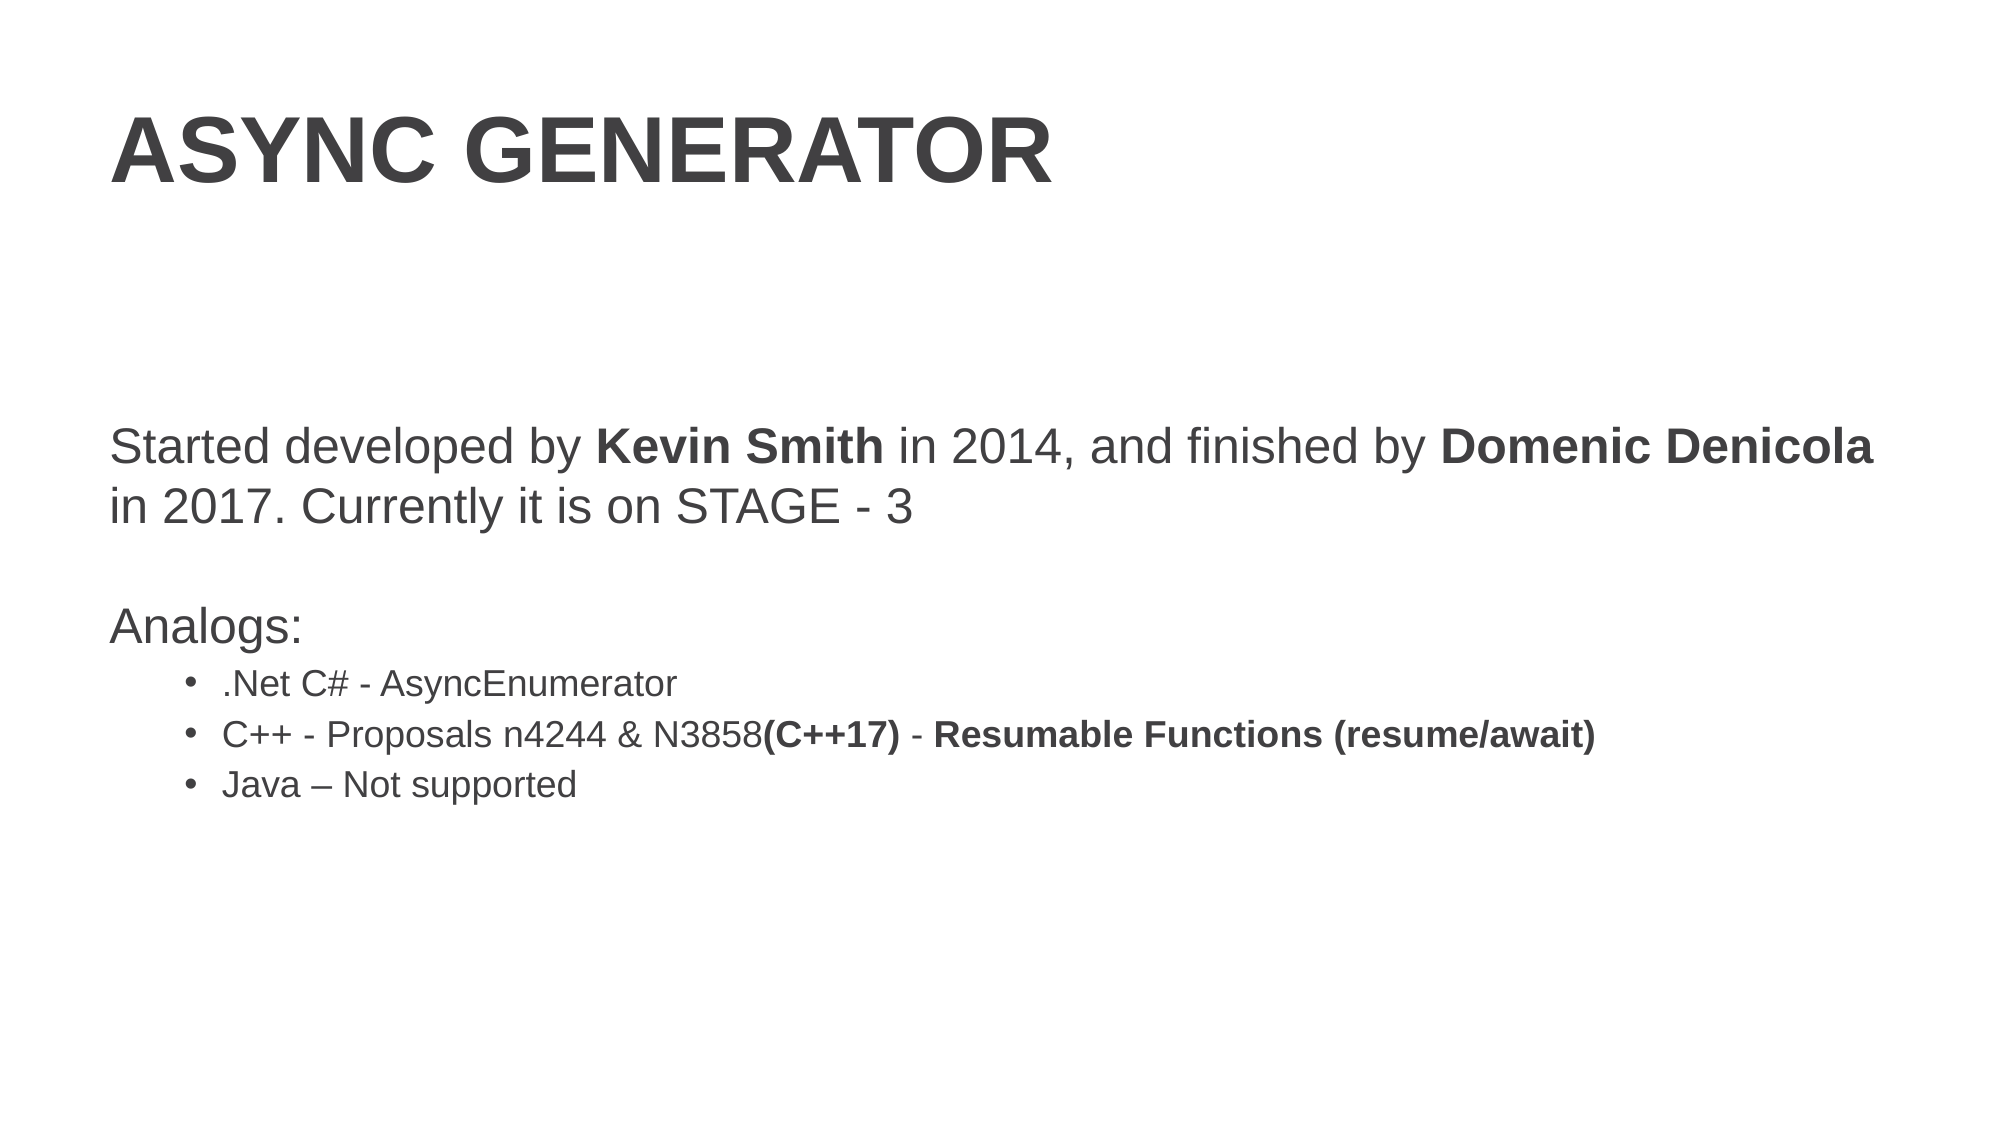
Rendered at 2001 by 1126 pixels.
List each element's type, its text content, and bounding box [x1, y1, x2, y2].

title Async Generator [109, 88, 1897, 203]
list Started developed by Kevin Smith in 2014, and finished by Domenic Denicola in 2017. Currently it is on STAGE - 3 Analogs: .Net C# - AsyncEnumerator C++ - Proposals n4244 & N3858(C++17) - Resumable Functions (resume/await) Java – Not supported [109, 413, 1897, 968]
